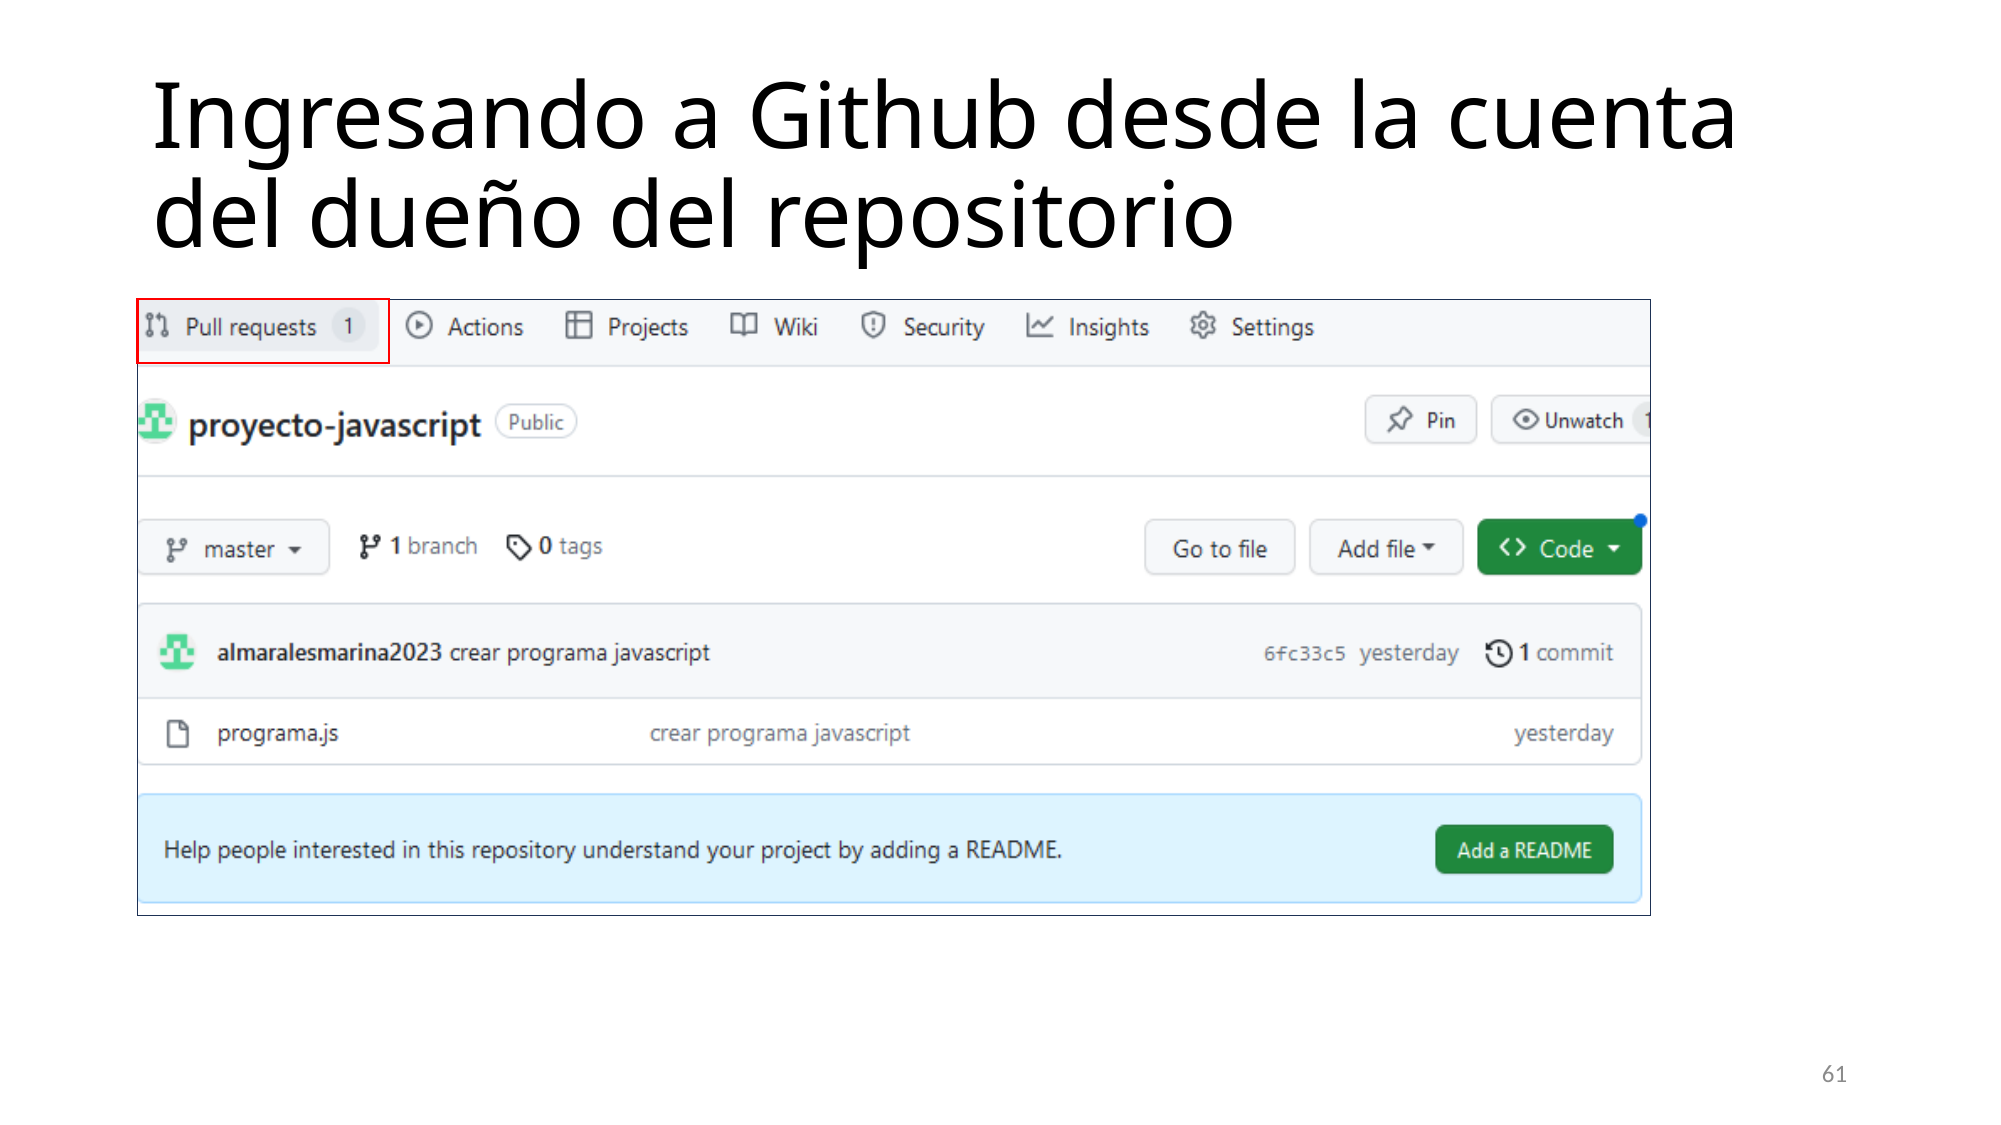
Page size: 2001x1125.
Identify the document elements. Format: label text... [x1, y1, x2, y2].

picture [137, 299, 1651, 916]
slide_number 61 [1412, 1042, 1863, 1103]
title Ingresando a Github desde la cuenta del dueño del repositorio [137, 59, 1863, 278]
